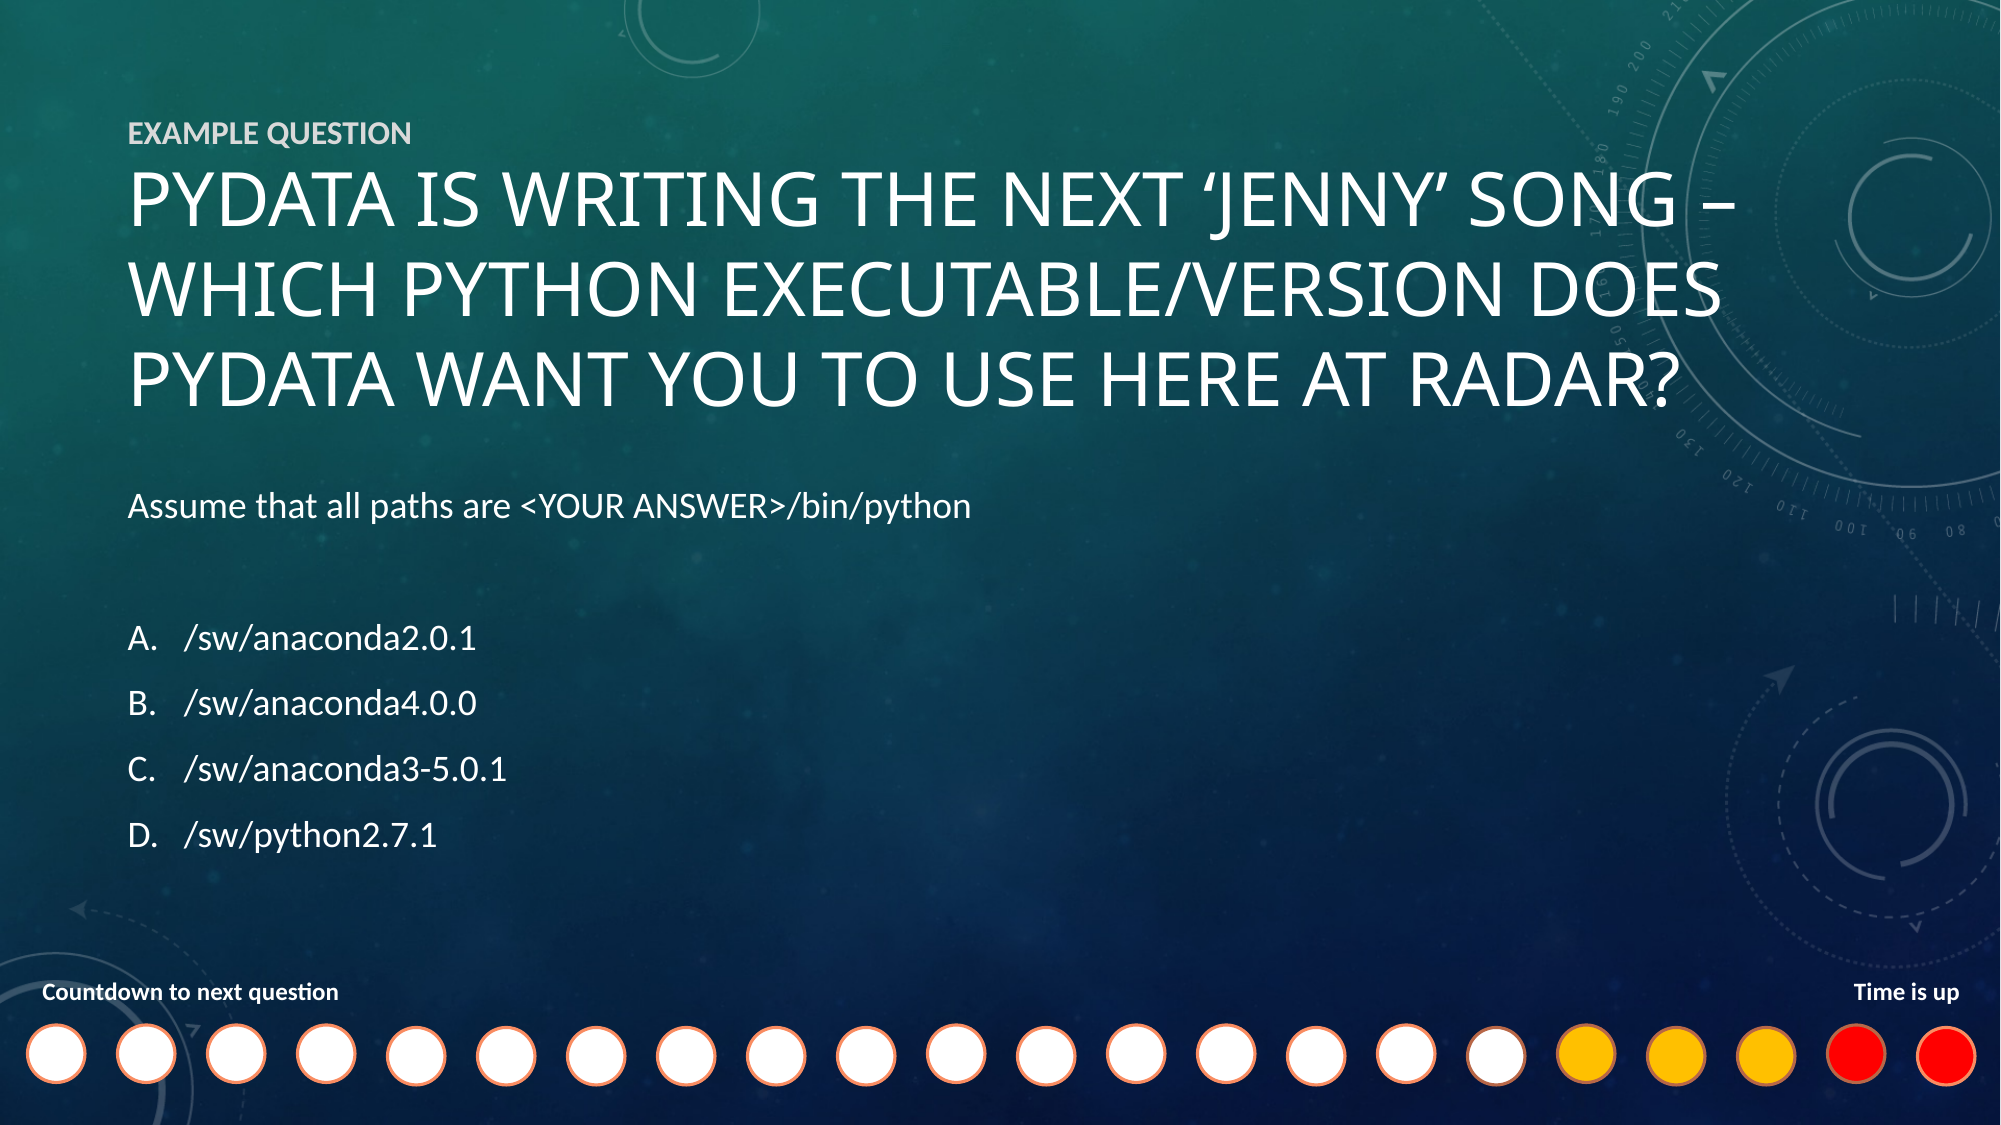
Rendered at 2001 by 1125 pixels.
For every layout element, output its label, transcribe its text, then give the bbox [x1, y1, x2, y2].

list Assume that all paths are <YOUR ANSWER>/bin/python /sw/anaconda2.0.1 /sw/anaconda4.0.0 /sw/anaconda3-5.0.1 /sw/python2.7.1 [112, 368, 1775, 968]
text_box [25, 1023, 87, 1085]
text_box [925, 1023, 987, 1085]
picture [0, 0, 2001, 1125]
text_box [1375, 1023, 1437, 1085]
text_box [295, 1023, 357, 1085]
text_box [1465, 1025, 1527, 1087]
text_box [1285, 1025, 1347, 1087]
text_box [565, 1025, 627, 1087]
text_box [1555, 1023, 1617, 1085]
text_box [205, 1023, 267, 1085]
text_box [1105, 1023, 1167, 1085]
text_box [1735, 1025, 1797, 1087]
text_box [1195, 1023, 1257, 1085]
text_box [655, 1025, 717, 1087]
text_box [835, 1025, 897, 1087]
text_box [745, 1025, 807, 1087]
text_box [1825, 1023, 1887, 1085]
text_box [1915, 1025, 1977, 1087]
text_box Countdown to next question [27, 968, 445, 1014]
text_box [385, 1025, 447, 1087]
text_box [115, 1023, 177, 1085]
text_box [475, 1025, 537, 1087]
text_box Time is up [1557, 968, 1975, 1014]
text_box [1645, 1025, 1707, 1087]
title Example Question PyData is writing the next ‘jenny’ song – which Python Executable/version does pydata want you to use here at radar? [112, 99, 1775, 368]
text_box [1015, 1025, 1077, 1087]
